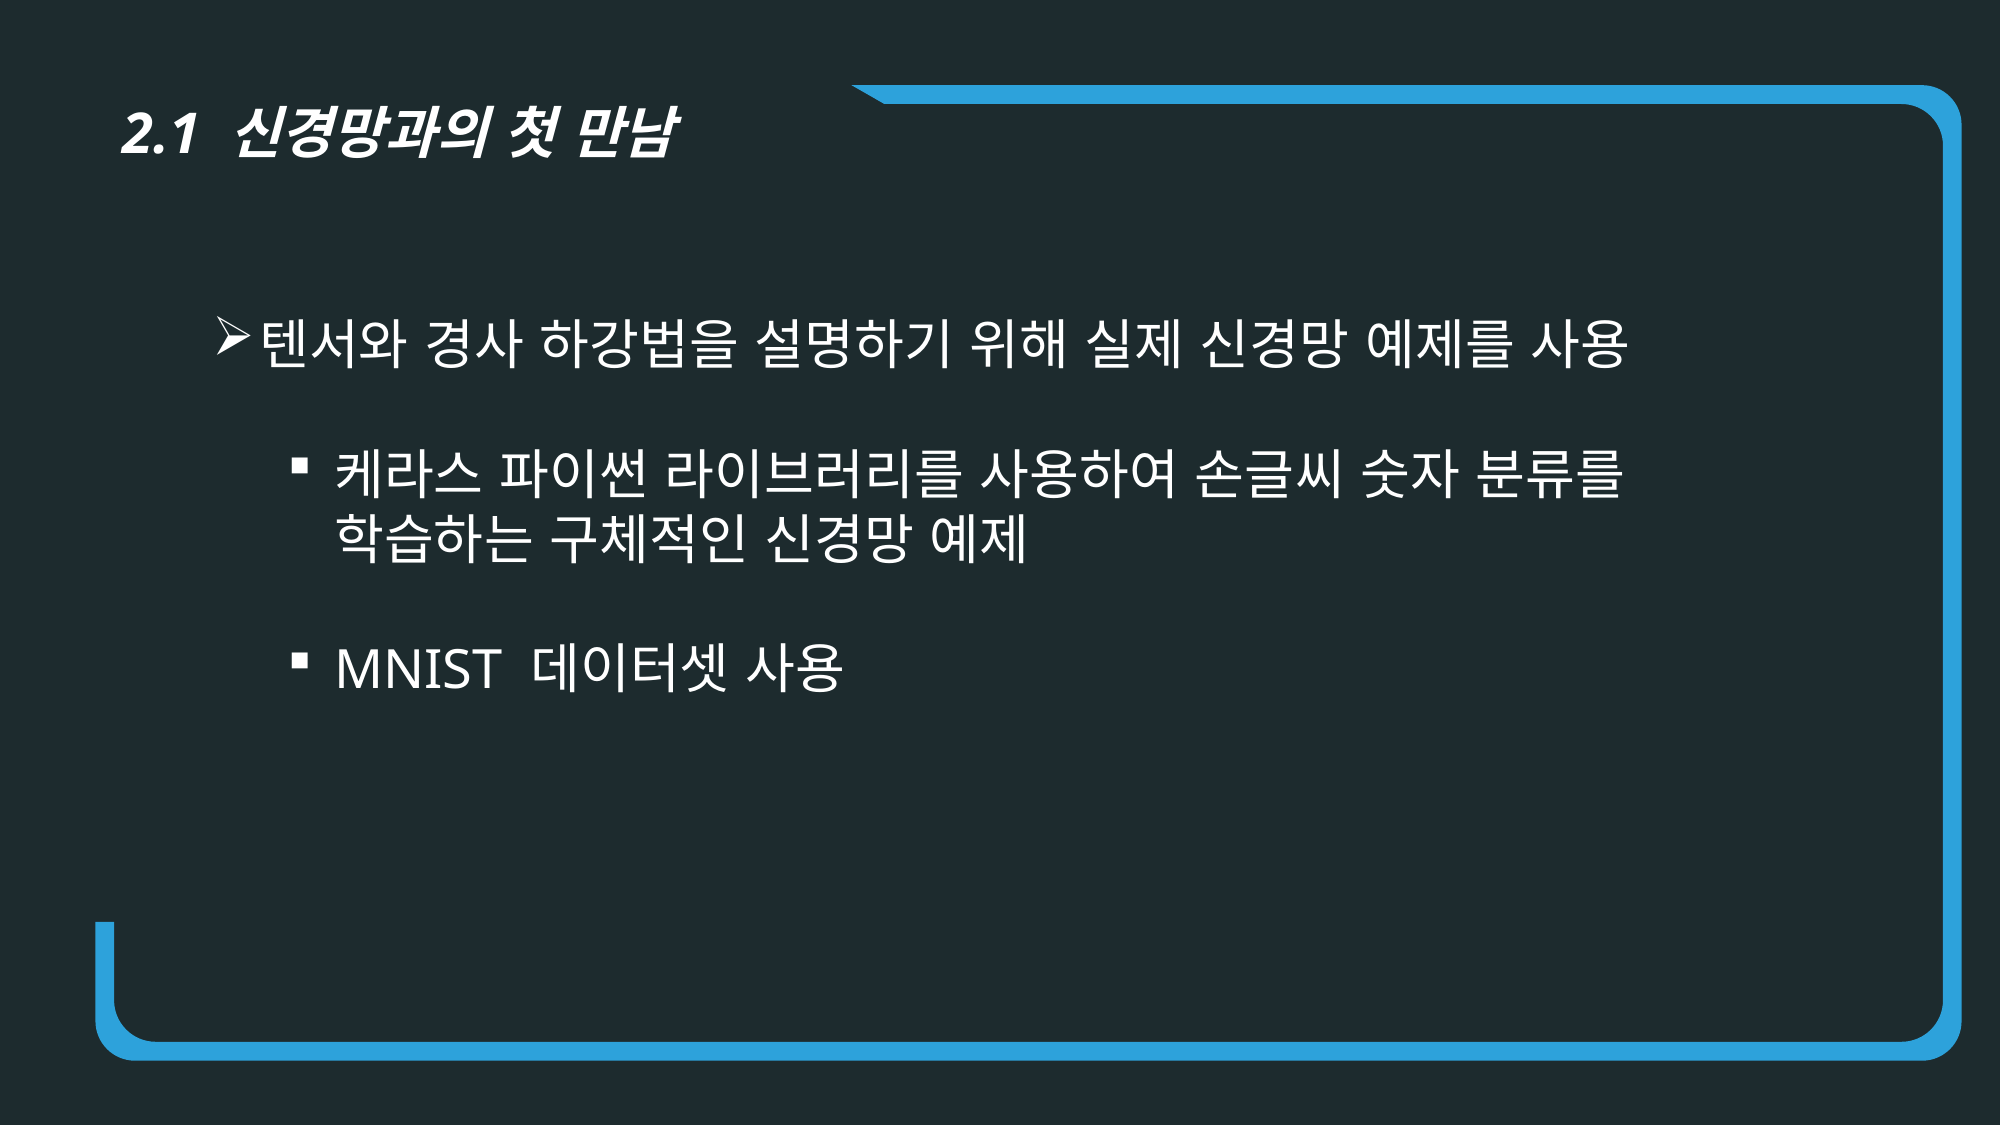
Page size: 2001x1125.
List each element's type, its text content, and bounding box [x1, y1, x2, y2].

text_box [94, 84, 1963, 1062]
text_box 텐서와 경사 하강법을 설명하기 위해 실제 신경망 예제를 사용 케라스 파이썬 라이브러리를 사용하여 손글씨 숫자 분류를 학습하는 구체적인 신경망 예제 MNIST 데이터셋 사용 [197, 302, 1803, 838]
text_box 2.1 신경망과의 첫 만남 [83, 56, 715, 173]
